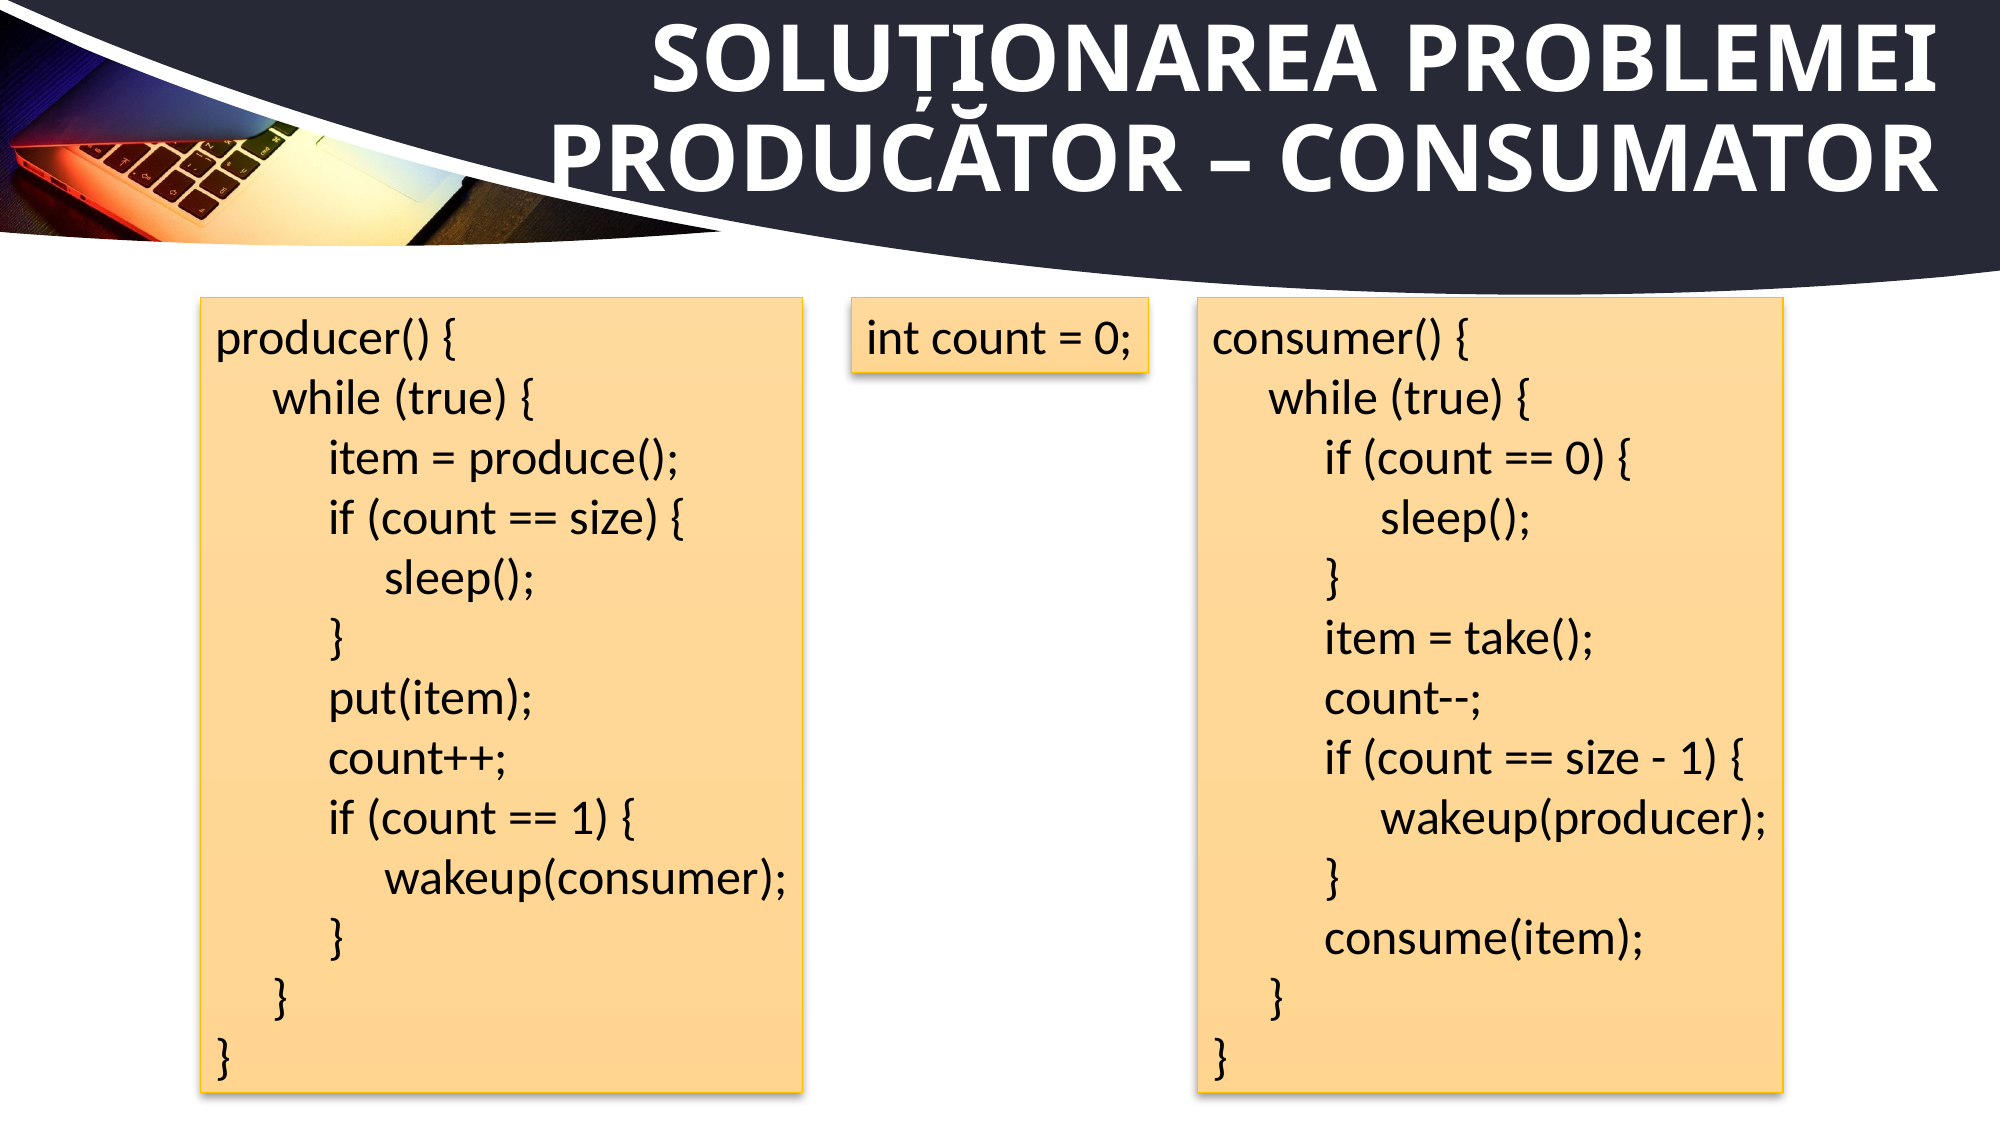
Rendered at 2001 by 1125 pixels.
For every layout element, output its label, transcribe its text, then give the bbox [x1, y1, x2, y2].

title Soluționarea problemei producător – consumator [137, 2, 2000, 220]
text_box consumer() { while (true) { if (count == 0) { sleep(); } item = take(); count--; if (count == size - 1) { wakeup(producer); } consume(item); } } [1197, 297, 1784, 1093]
picture [0, 9, 722, 247]
text_box int count = 0; [851, 297, 1149, 373]
text_box producer() { while (true) { item = produce(); if (count == size) { sleep(); } put(item); count++; if (count == 1) { wakeup(consumer); } } } [200, 297, 803, 1093]
